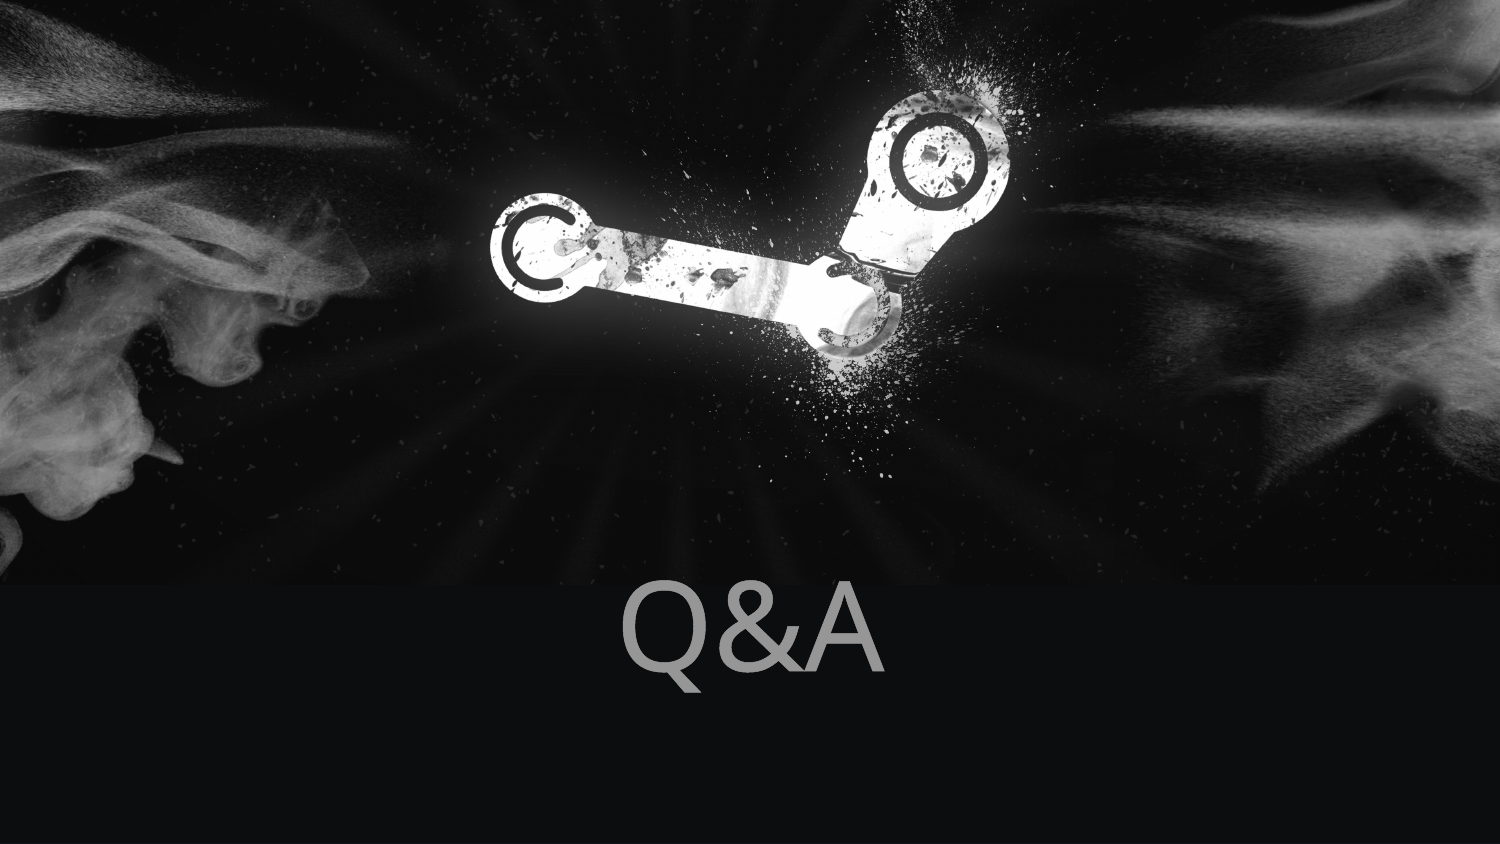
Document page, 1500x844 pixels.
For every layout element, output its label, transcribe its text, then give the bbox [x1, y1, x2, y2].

text_box Q&A [260, 567, 1239, 703]
picture [0, 0, 1500, 585]
